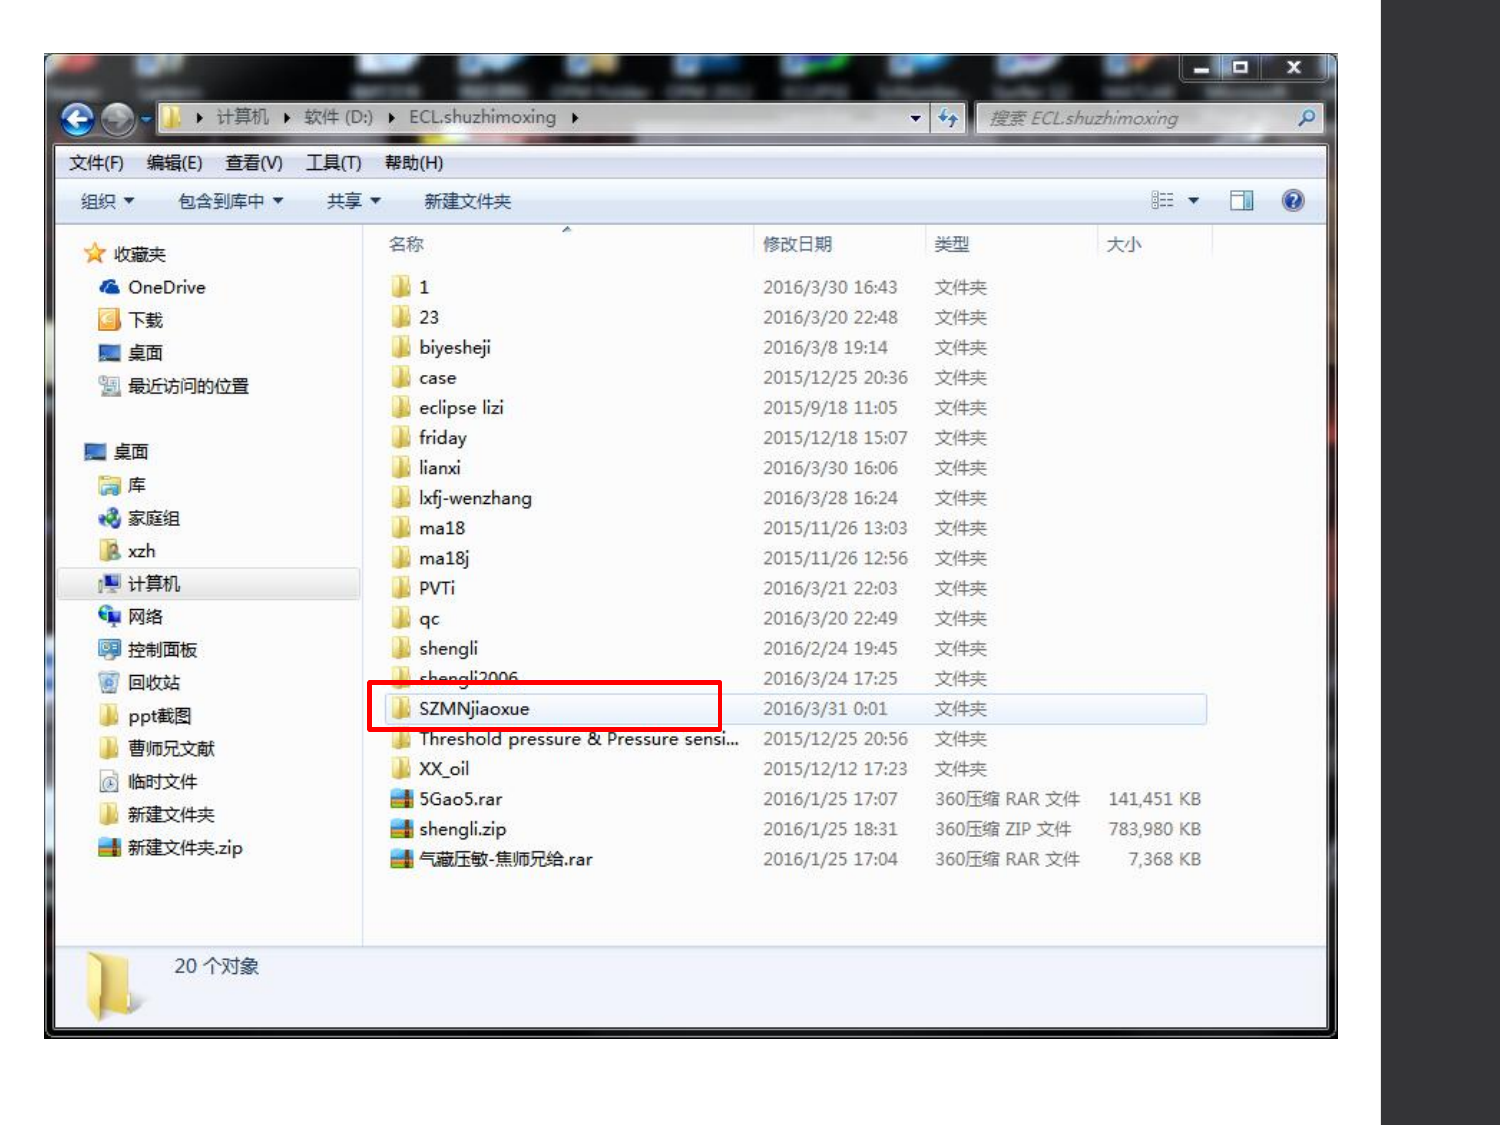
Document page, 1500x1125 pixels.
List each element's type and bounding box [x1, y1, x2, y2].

picture [44, 53, 1338, 1039]
